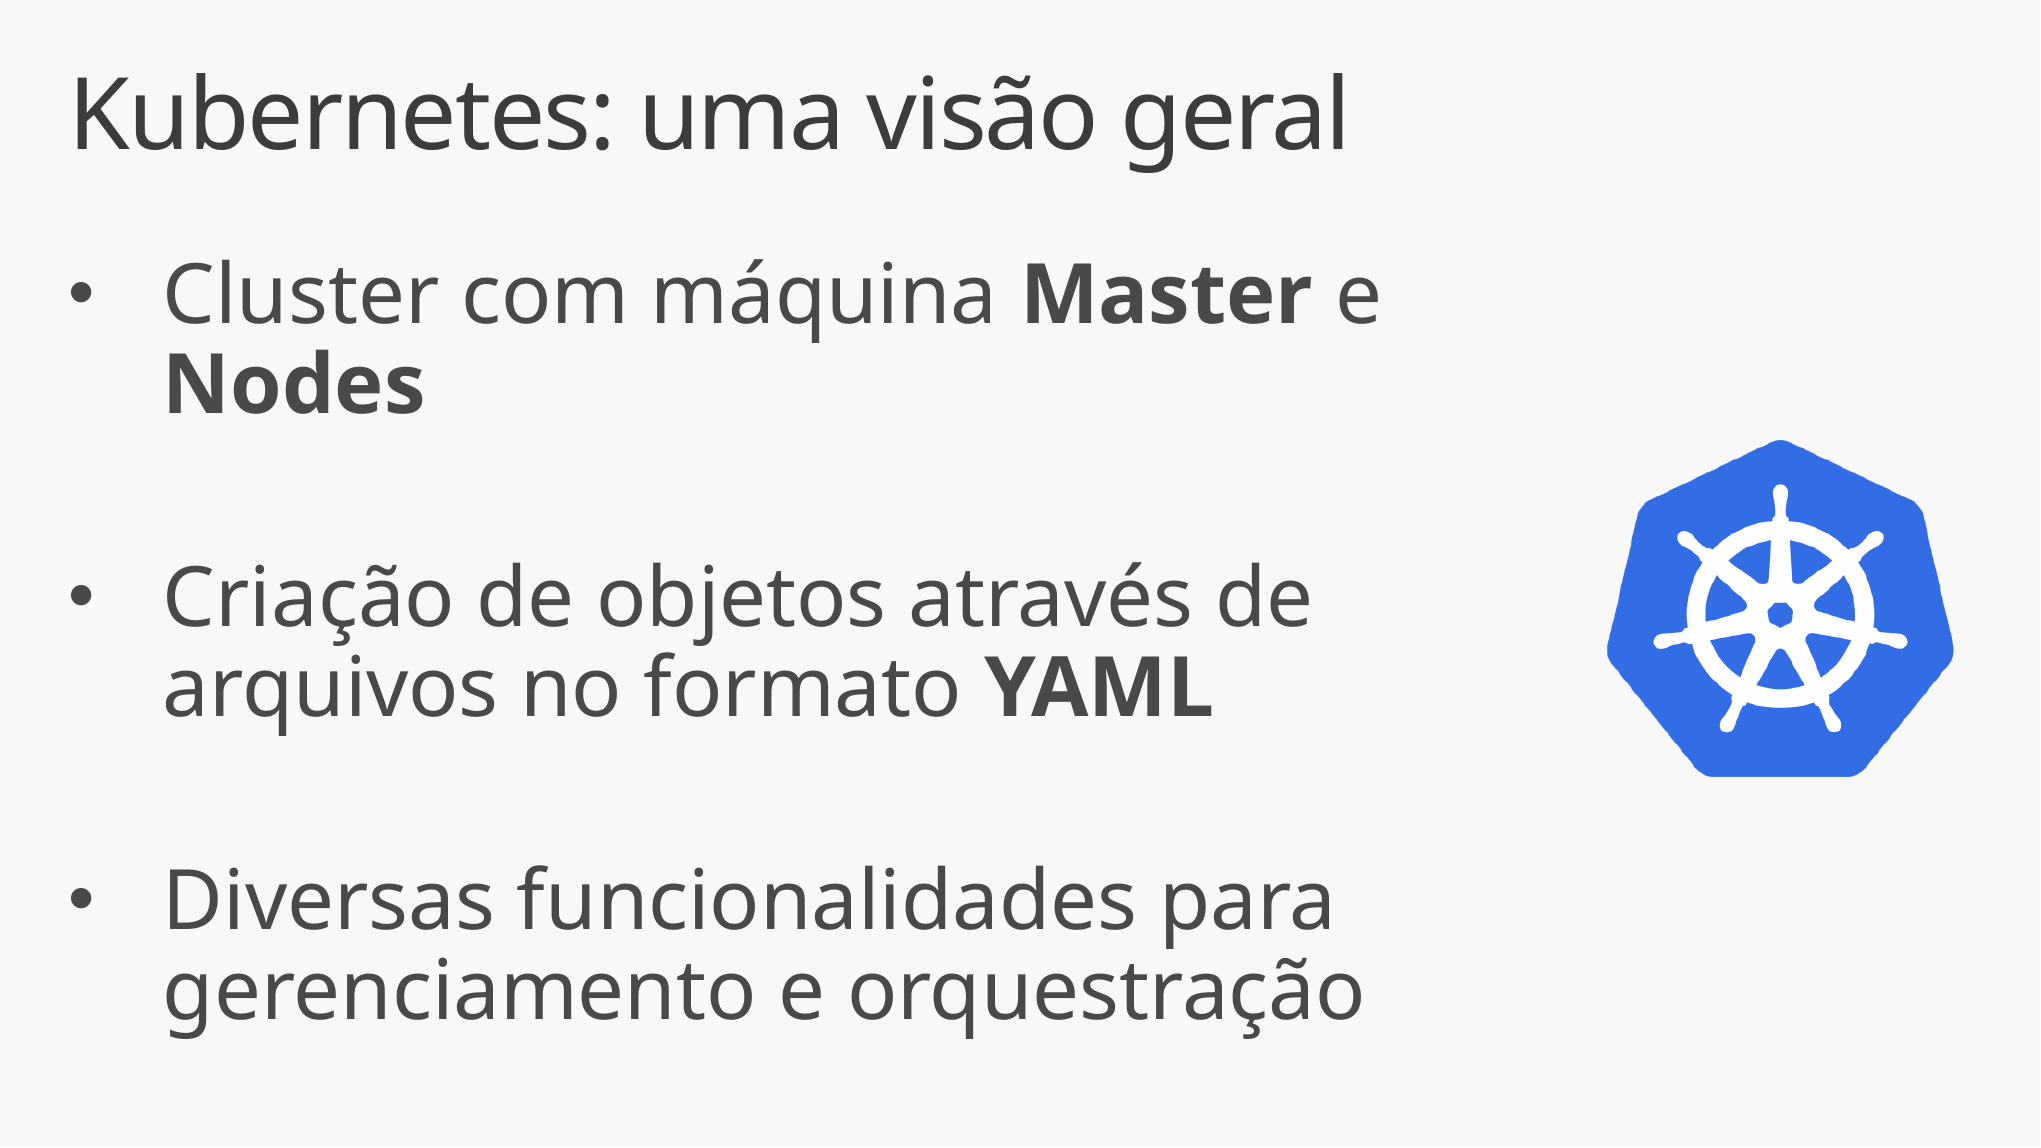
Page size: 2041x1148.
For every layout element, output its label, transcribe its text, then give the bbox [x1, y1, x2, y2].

title Kubernetes: uma visão geral [45, 48, 1996, 199]
list Cluster com máquina Master e Nodes Criação de objetos através de arquivos no formato YAML Diversas funcionalidades para gerenciamento e orquestração [45, 236, 1621, 984]
picture [1594, 423, 1965, 794]
